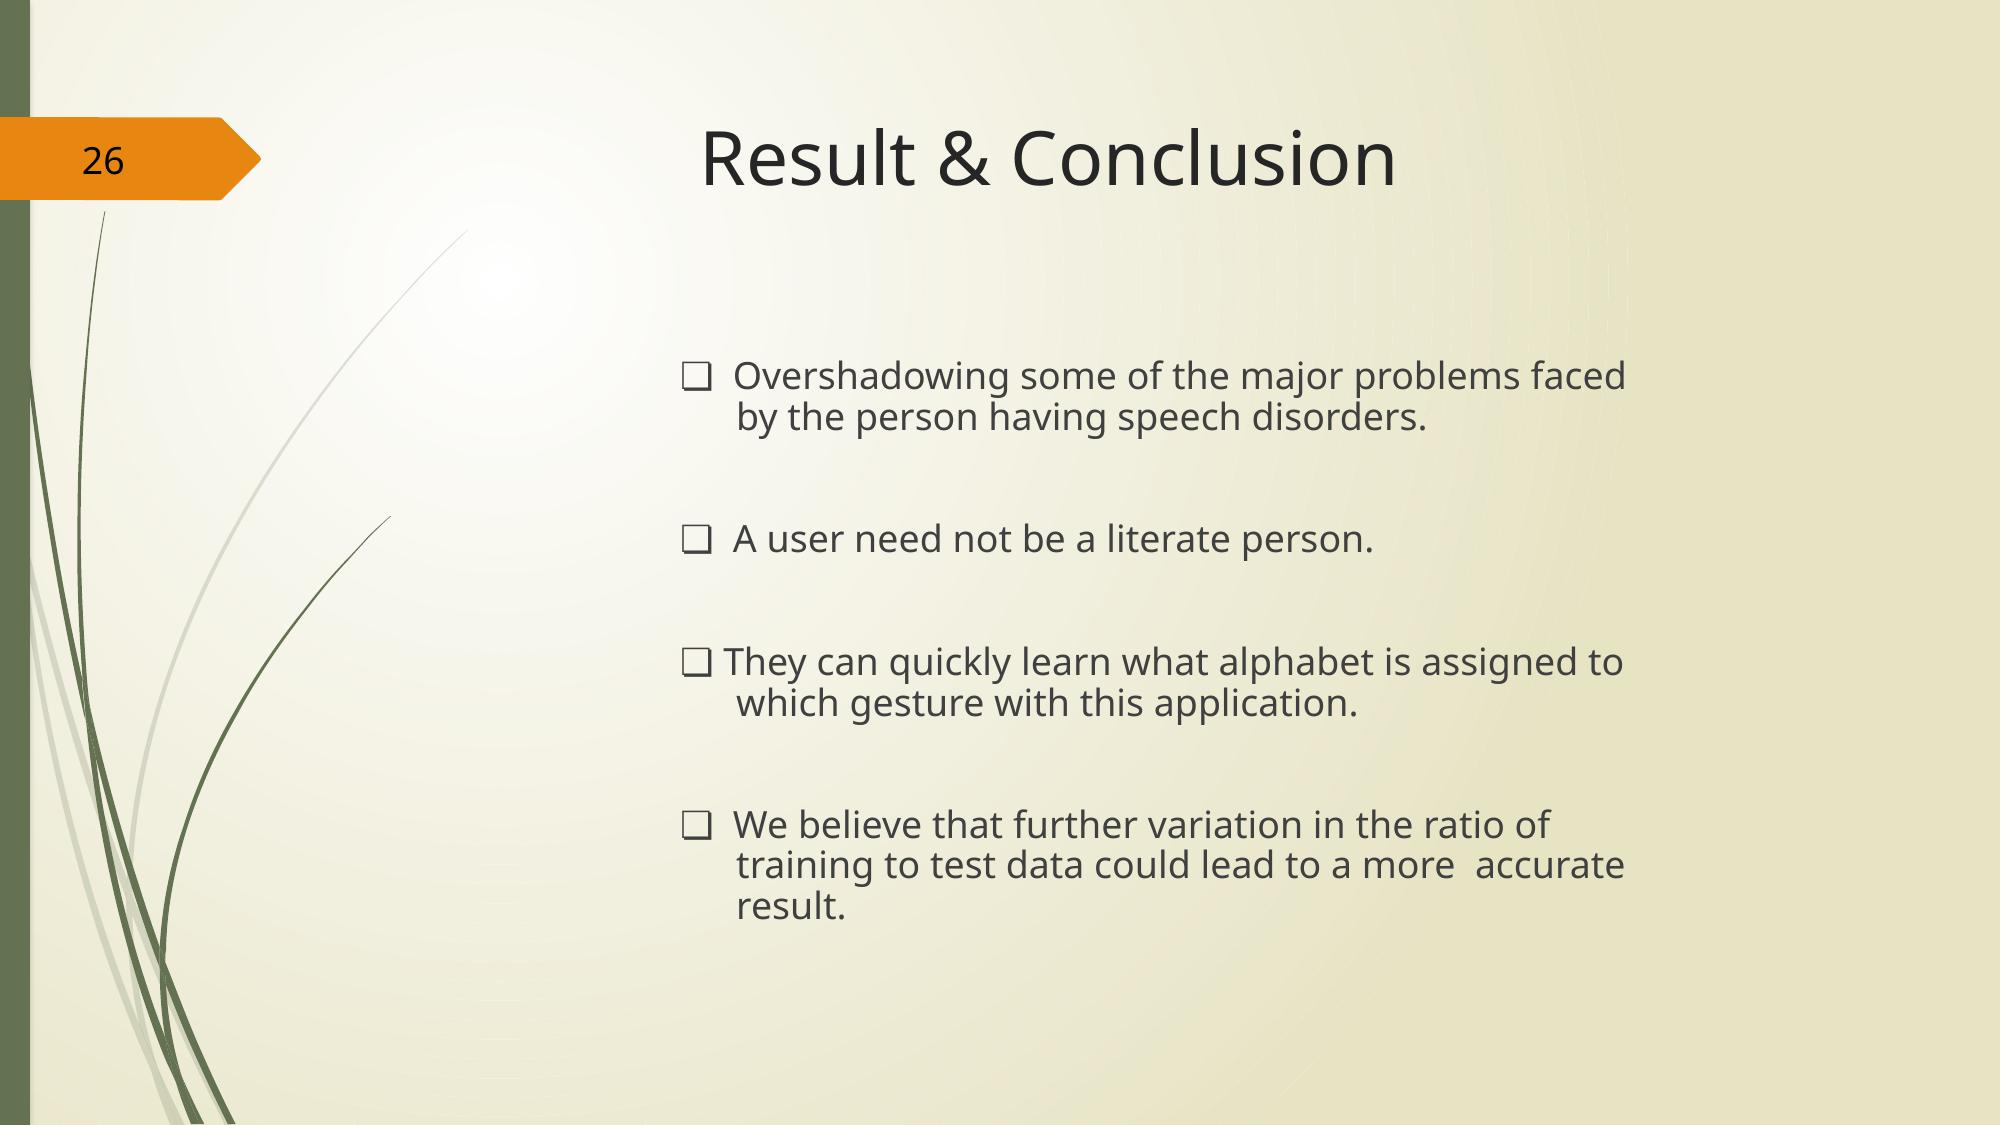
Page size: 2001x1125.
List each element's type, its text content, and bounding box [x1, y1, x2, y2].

title Result & Conclusion [665, 102, 1666, 313]
text_box 26 [67, 129, 165, 190]
list ❏ Overshadowing some of the major problems faced by the person having speech disorders. ❏ A user need not be a literate person. ❏ They can quickly learn what alphabet is assigned to which gesture with this application. ❏ We believe that further variation in the ratio of training to test data could lead to a more accurate result. [665, 350, 1666, 970]
